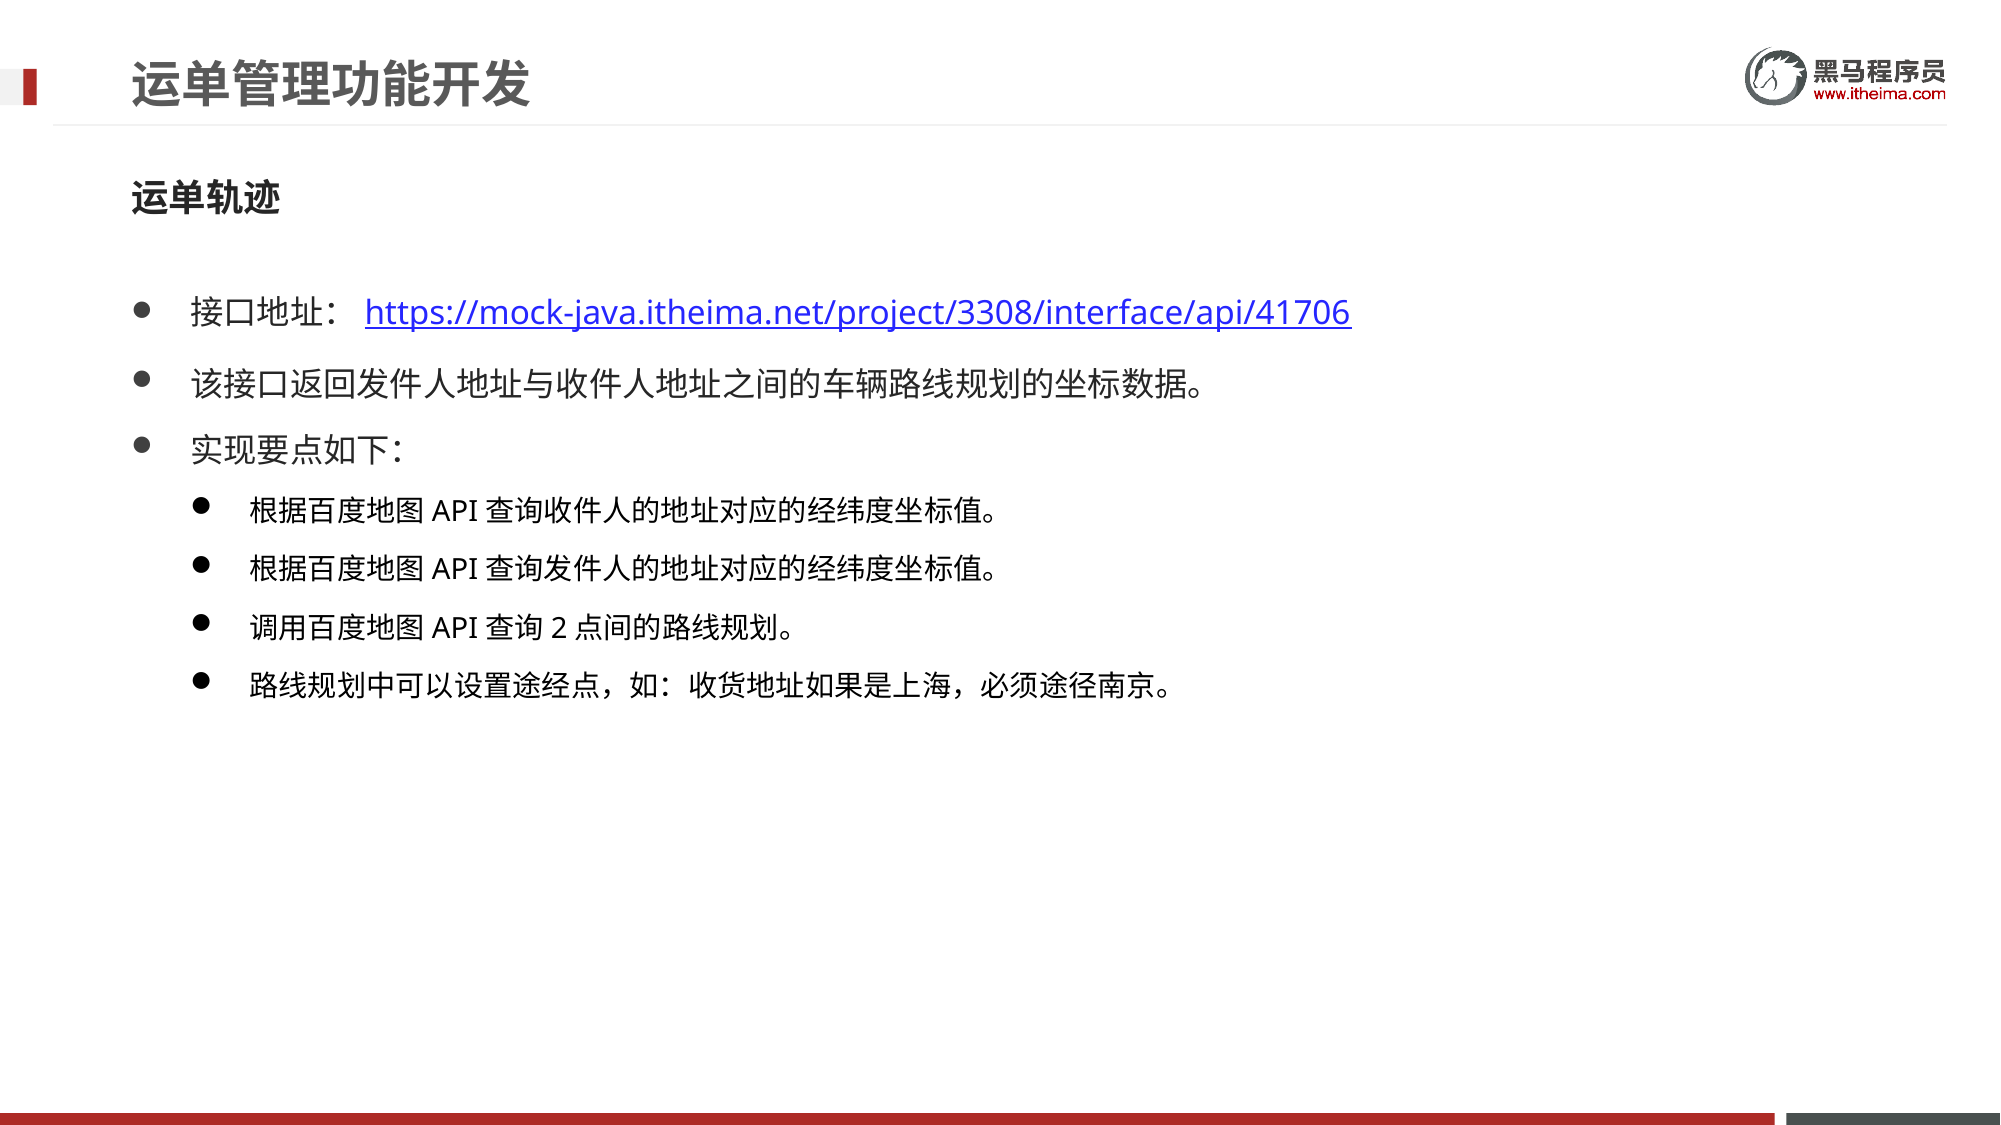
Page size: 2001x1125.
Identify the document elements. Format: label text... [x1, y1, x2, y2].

picture [1744, 46, 1946, 106]
title 运单管理功能开发 [116, 40, 1556, 125]
list 接口地址：https://mock-java.itheima.net/project/3308/interface/api/41706 该接口返回发件人地址与收件人地址之间的车辆路线规划的坐标数据。 实现要点如下： 根据百度地图API查询收件人的地址对应的经纬度坐标值。 根据百度地图API查询发件人的地址对应的经纬度坐标值。 调用百度地图API查询2点间的路线规划。 路线规划中可以设置途经点，如：收货地址如果是上海，必须途径南京。 [116, 260, 1880, 893]
list 运单轨迹 [116, 154, 1880, 239]
